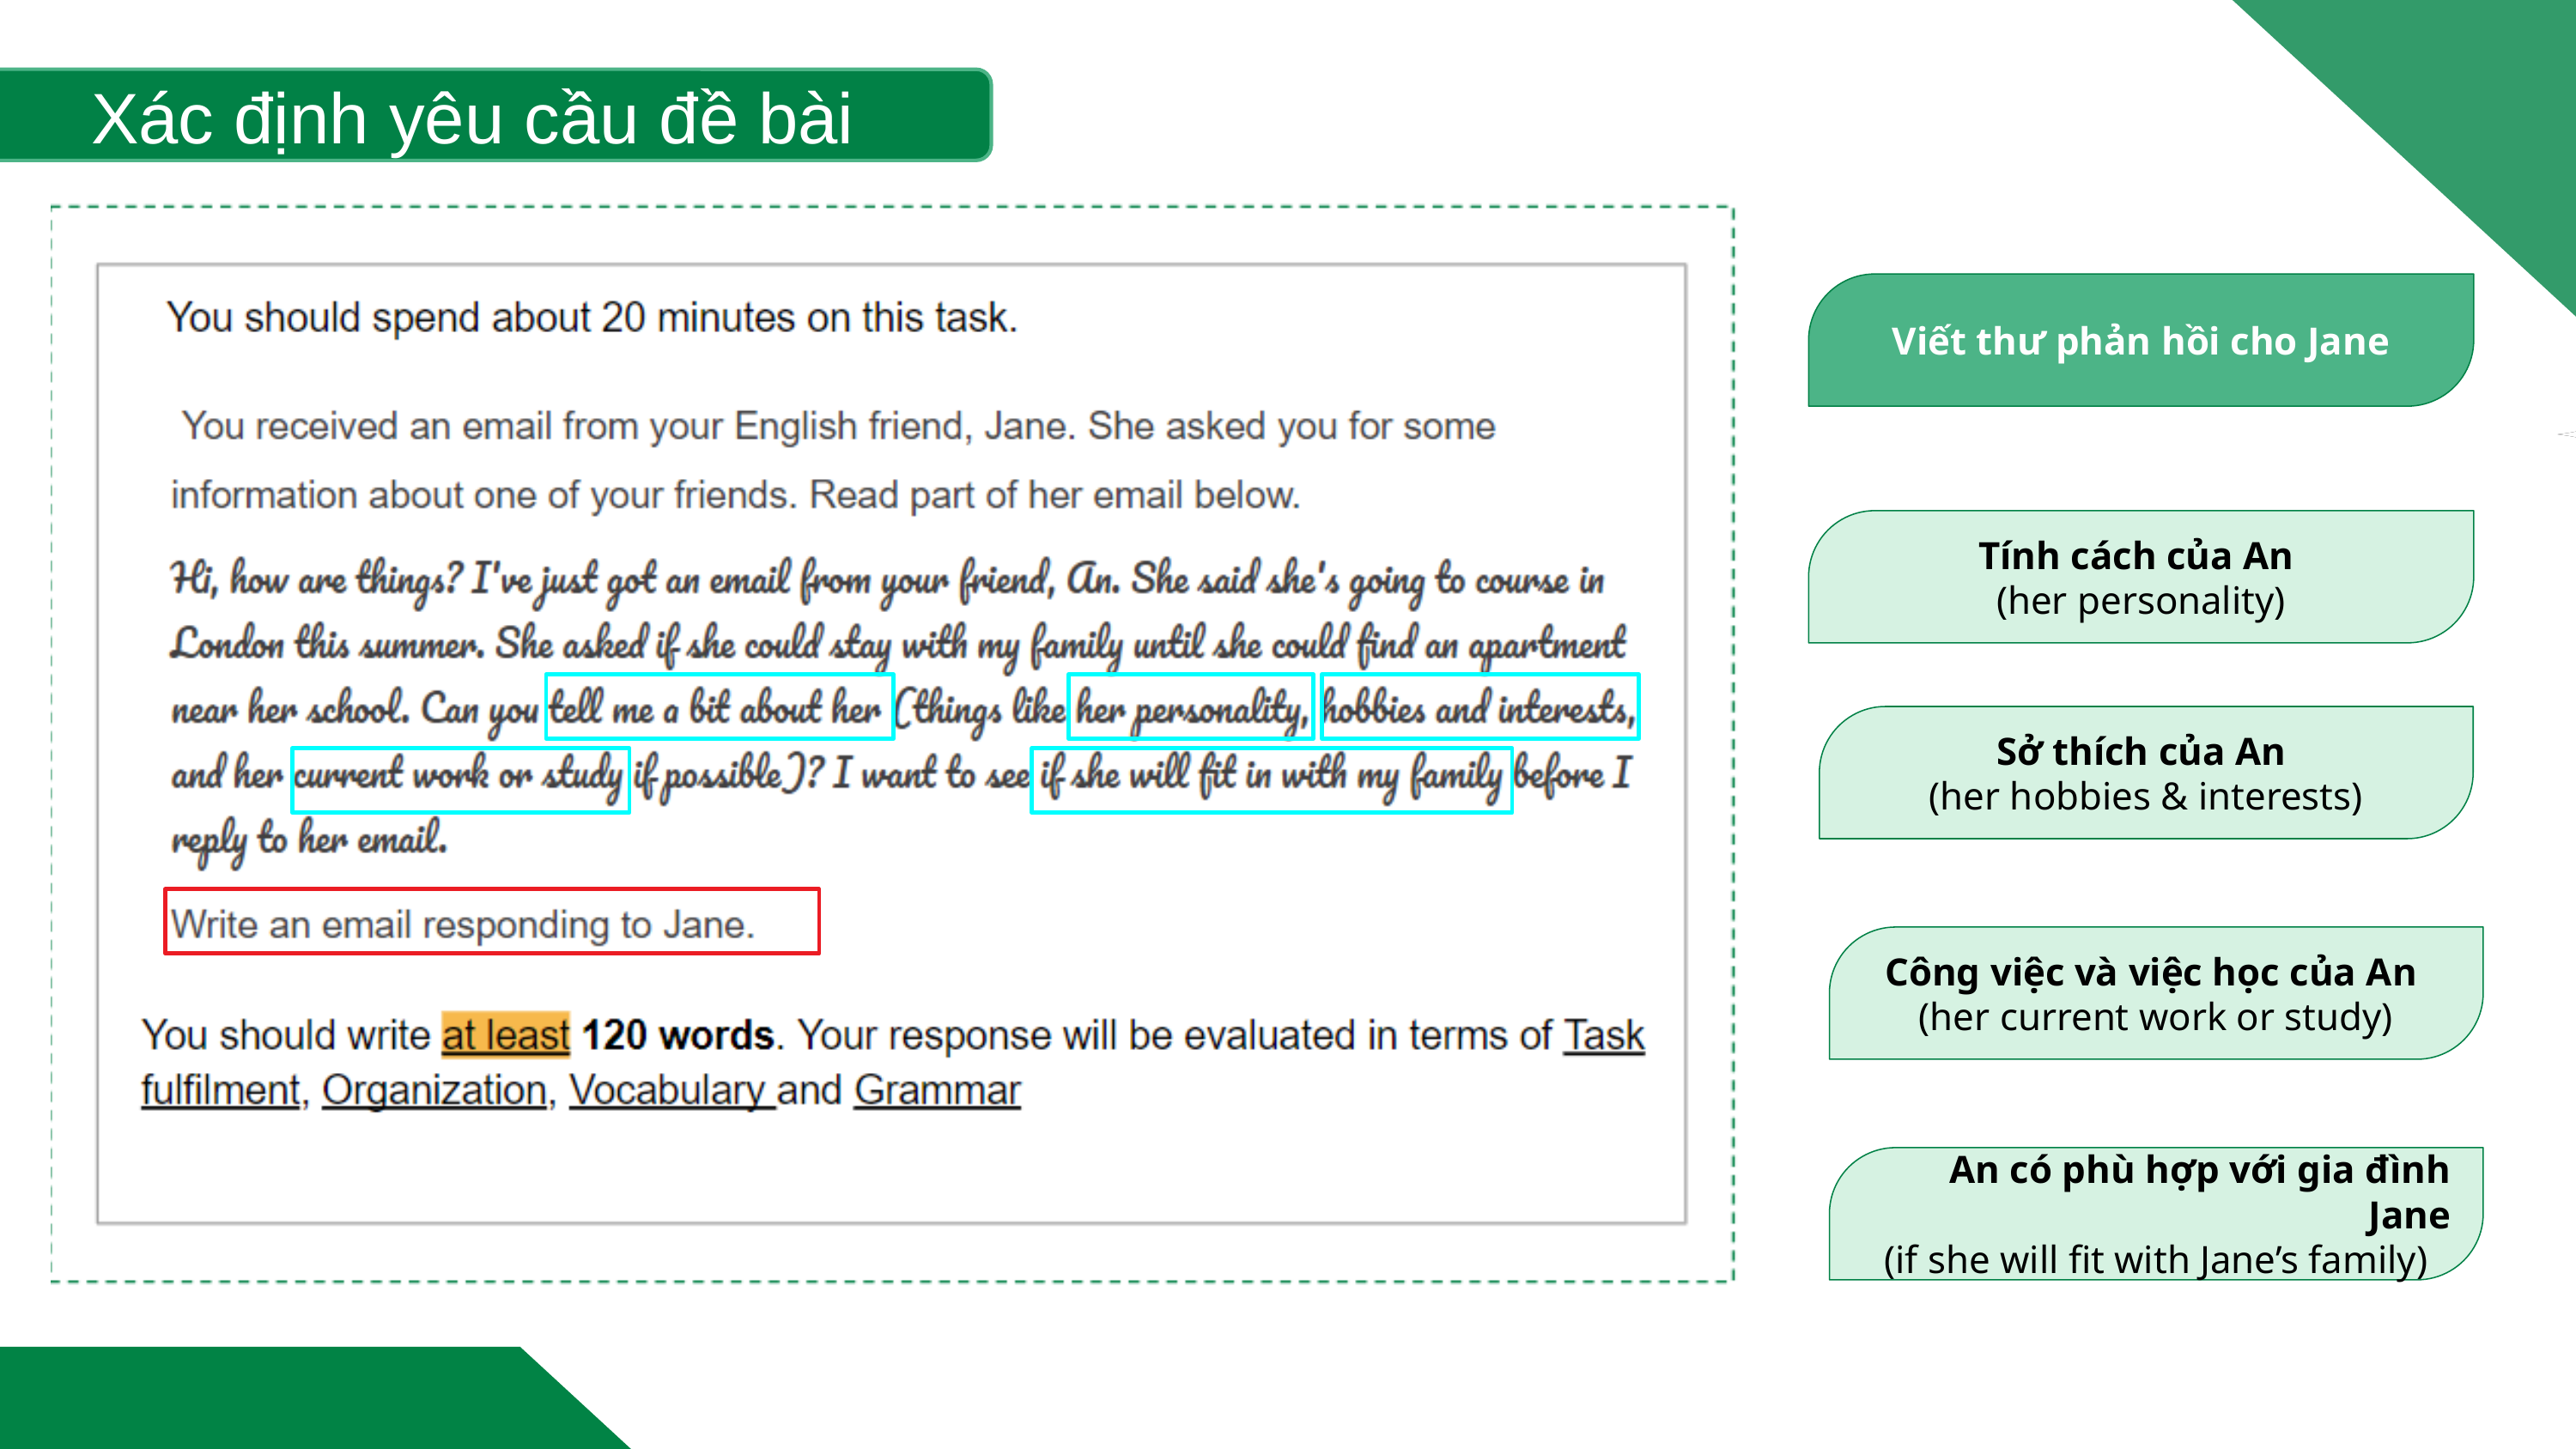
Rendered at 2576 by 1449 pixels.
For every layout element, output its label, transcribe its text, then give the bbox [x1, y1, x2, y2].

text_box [2118, 0, 2576, 496]
text_box Công việc và việc học của An (her current work or study) [1829, 926, 2483, 1059]
text_box Sở thích của An (her hobbies & interests) [1819, 706, 2474, 840]
text_box Xác định yêu cầu đề bài [0, 69, 992, 161]
text_box Viết thư phản hồi cho Jane [1808, 274, 2114, 407]
text_box An có phù hợp với gia đình Jane (if she will fit with Jane’s family) [1829, 1147, 2483, 1280]
text_box Tính cách của An (her personality) [1808, 510, 2474, 643]
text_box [0, 1306, 738, 1449]
picture [51, 192, 1764, 1330]
